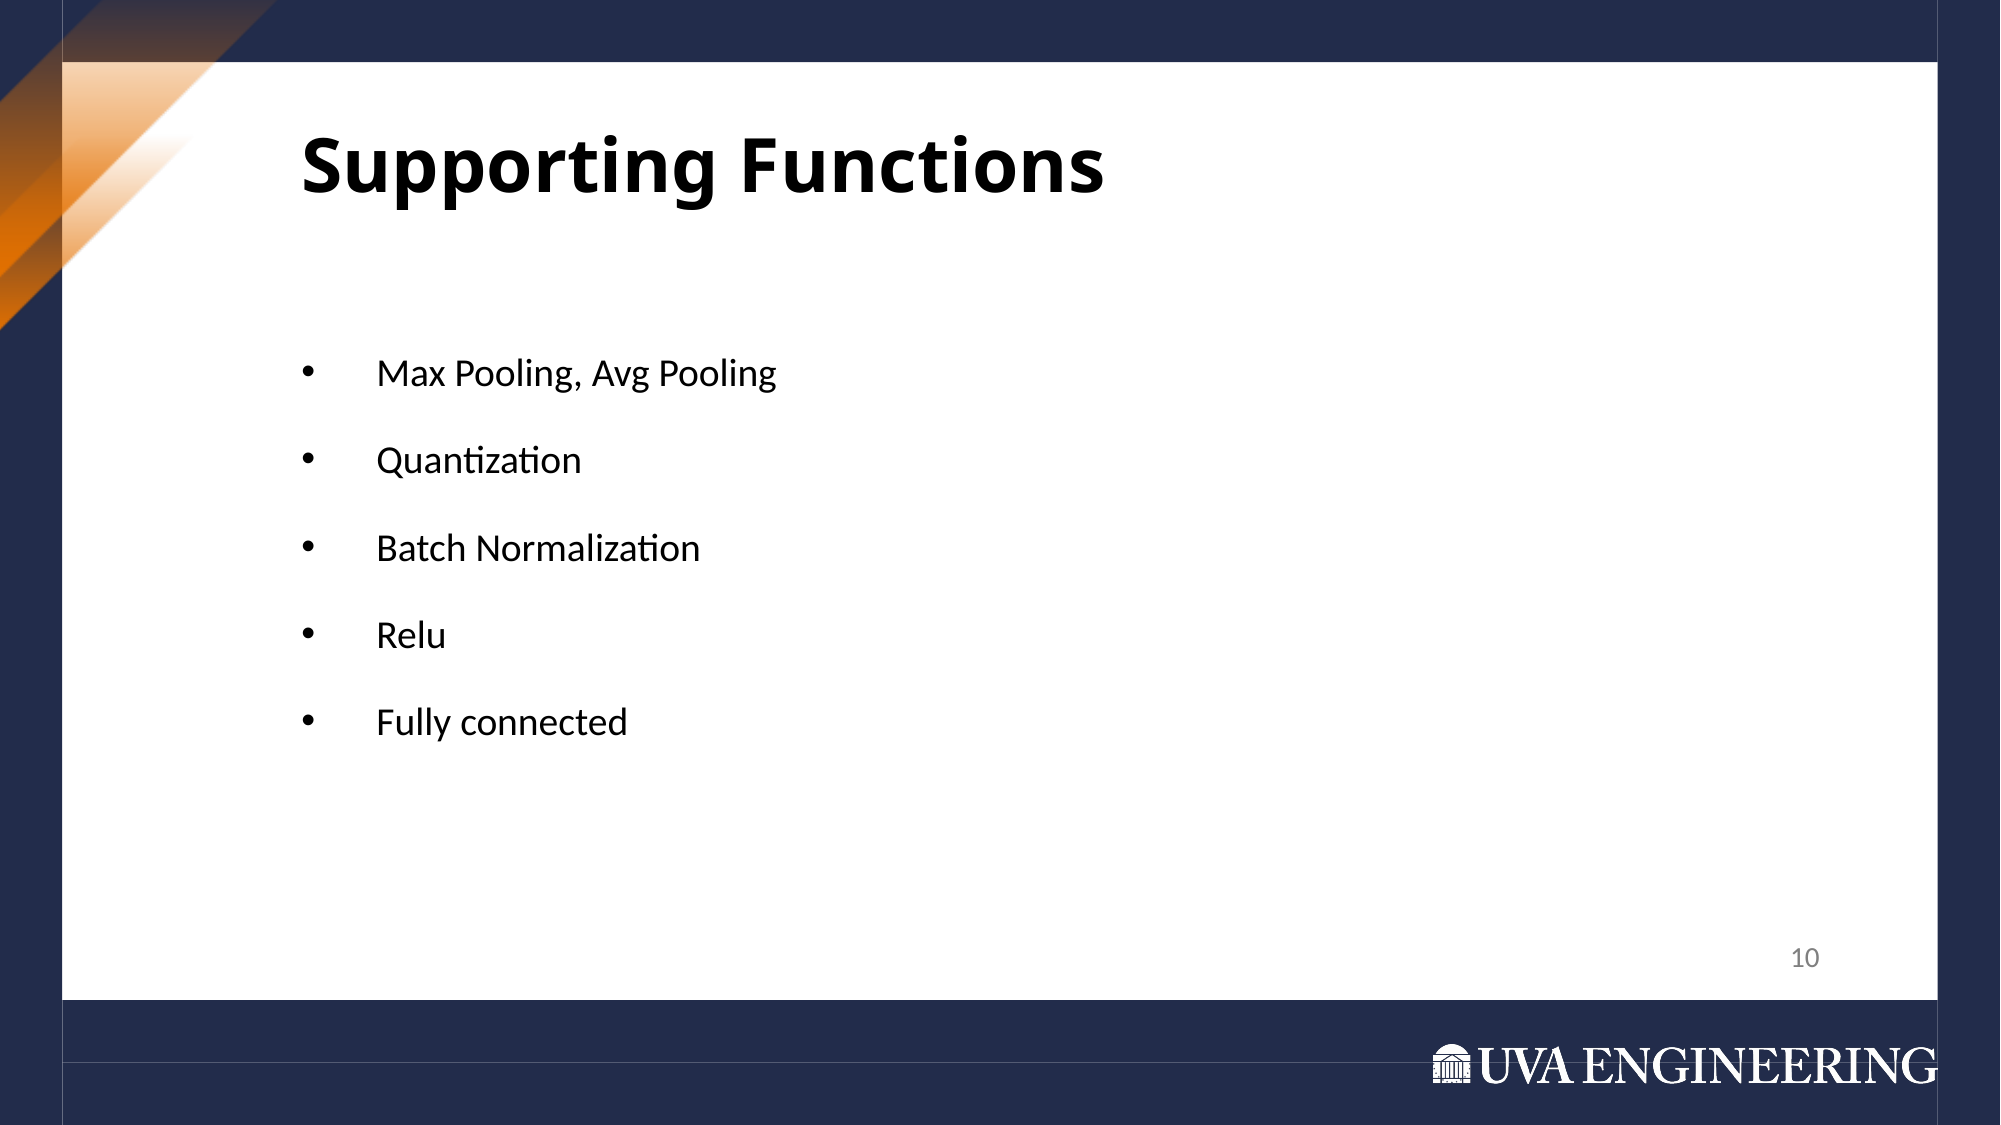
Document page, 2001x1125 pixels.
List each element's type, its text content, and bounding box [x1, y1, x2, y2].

text_box 10 [1782, 931, 1844, 981]
picture [1433, 1044, 1938, 1084]
picture [0, 0, 284, 338]
text_box Supporting Functions [293, 120, 1906, 217]
text_box Max Pooling, Avg Pooling Quantization Batch Normalization Relu Fully connected [294, 320, 1424, 752]
